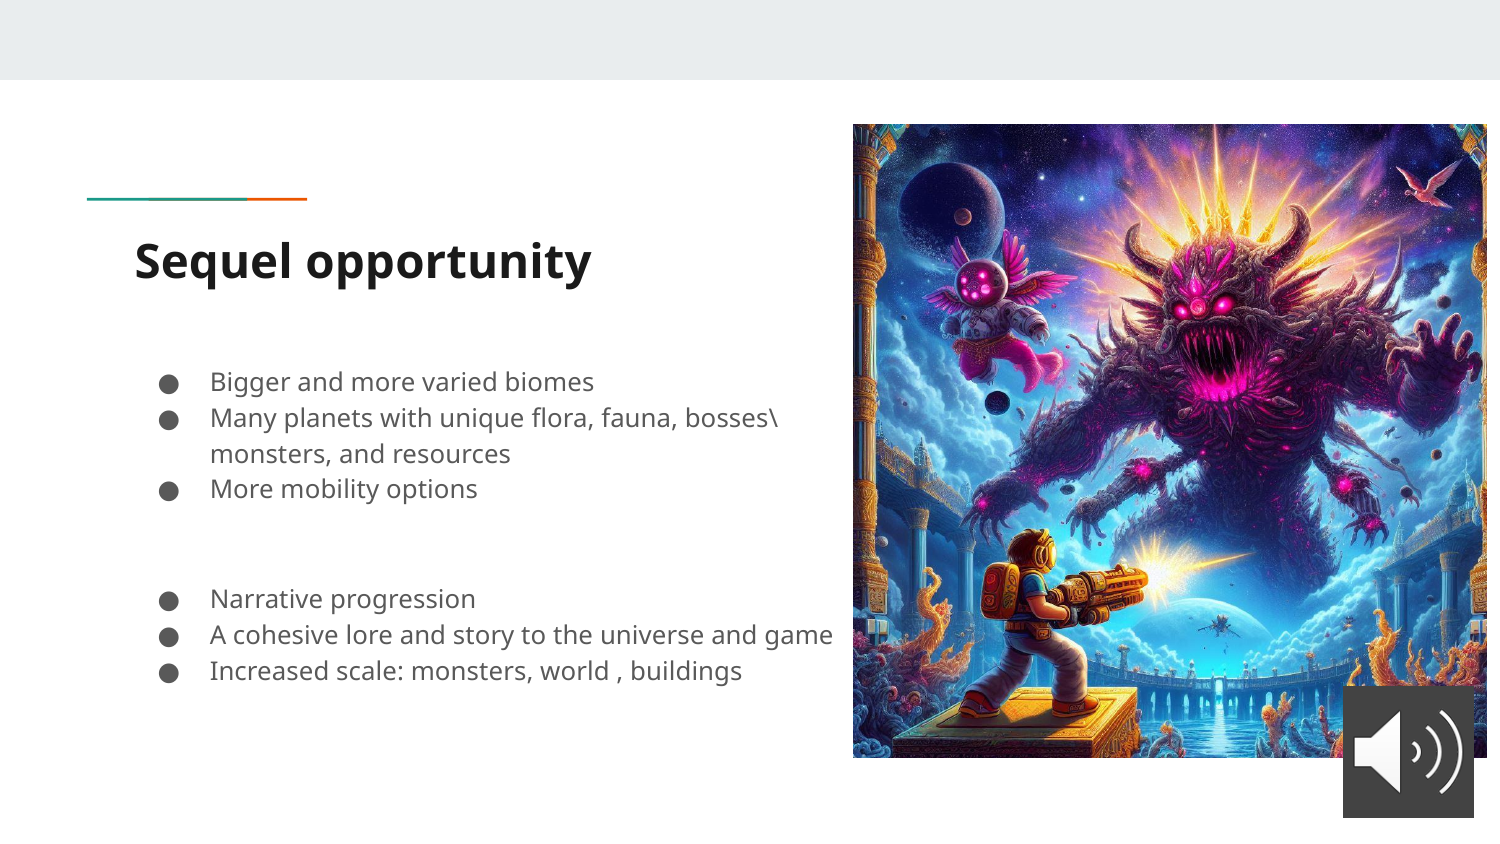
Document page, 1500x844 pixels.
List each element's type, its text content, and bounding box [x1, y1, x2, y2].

list Bigger and more varied biomes Many planets with unique flora, fauna, bosses\monsters, and resources More mobility options Narrative progression A cohesive lore and story to the universe and game Increased scale: monsters, world , buildings [119, 346, 848, 718]
picture [853, 124, 1487, 819]
title Sequel opportunity [119, 216, 848, 305]
